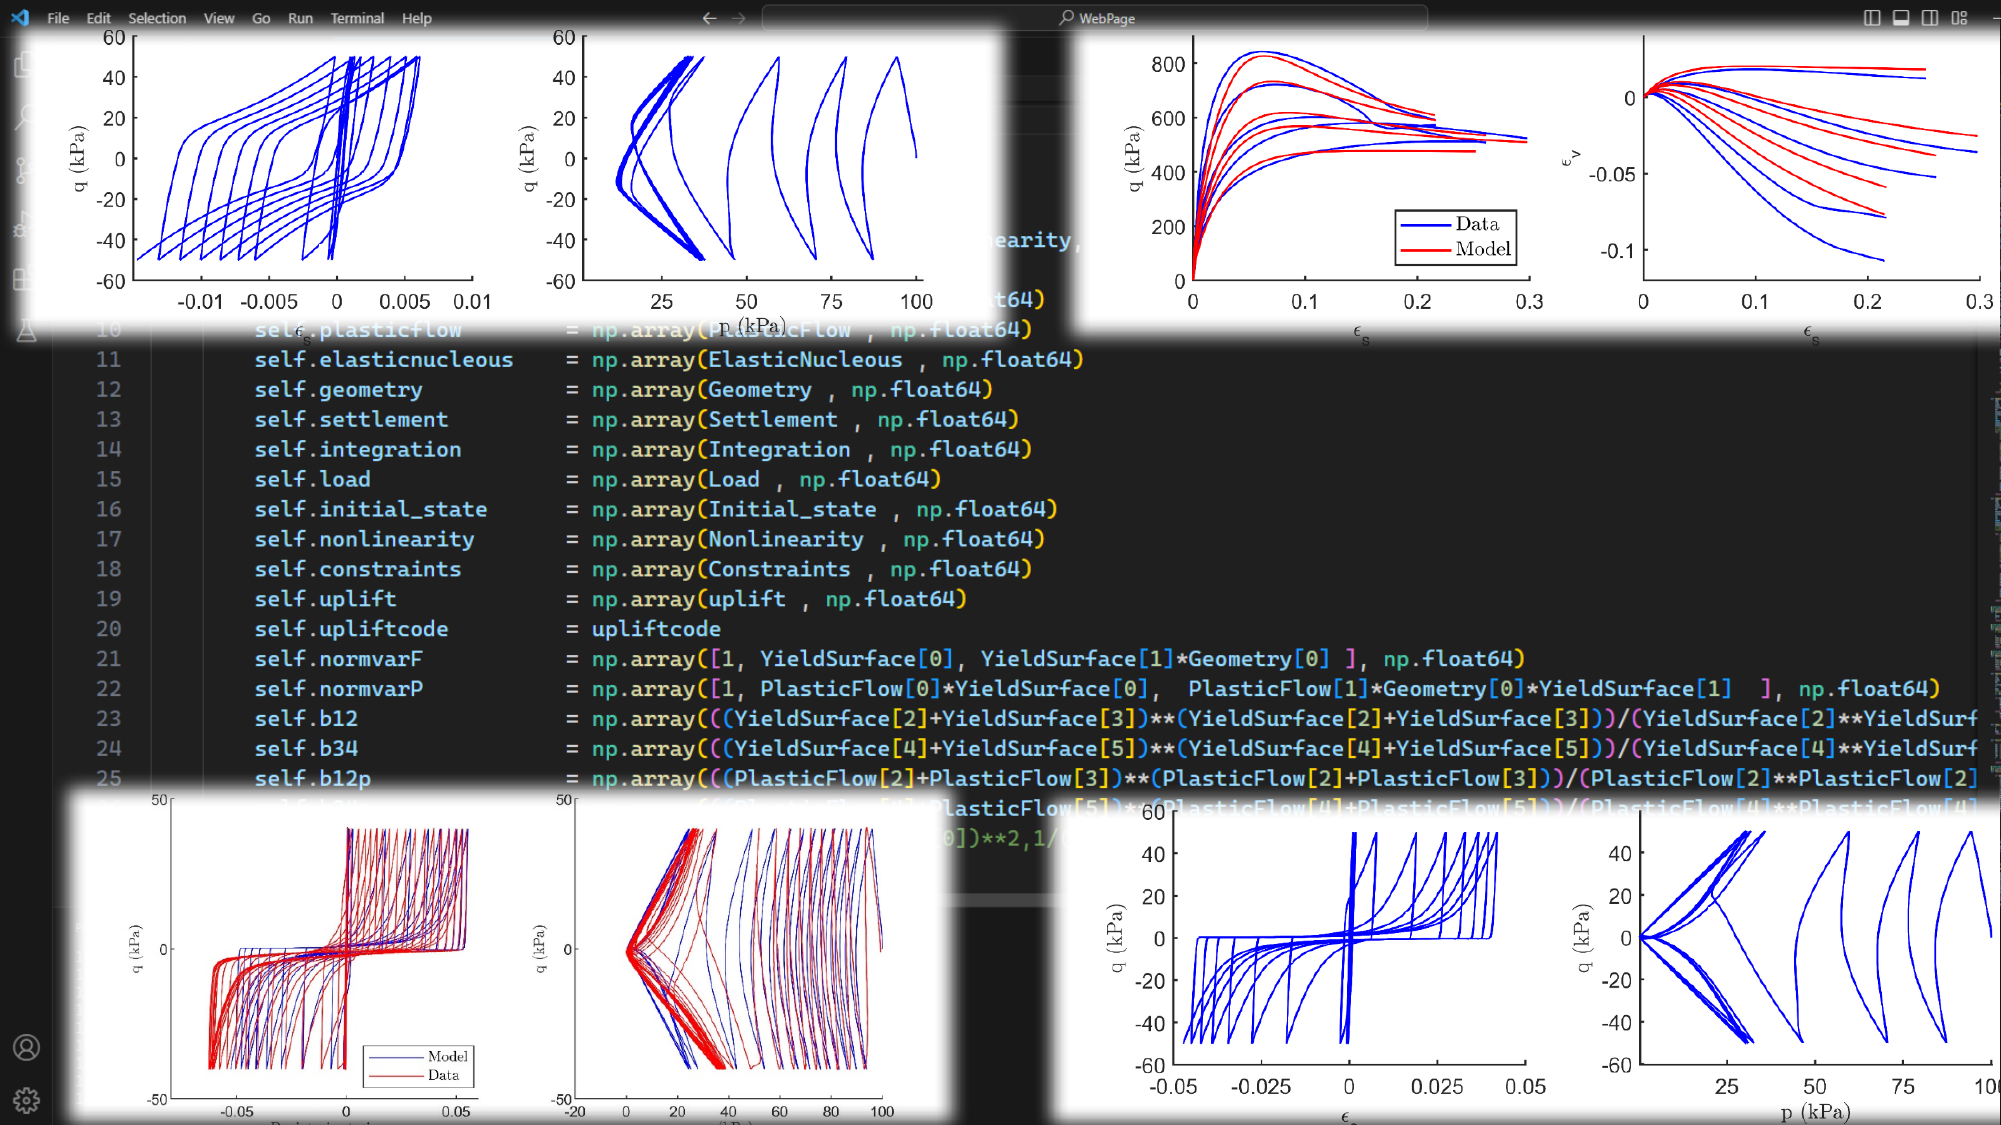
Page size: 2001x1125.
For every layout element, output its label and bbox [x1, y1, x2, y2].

text_box [0, 0, 2000, 1125]
